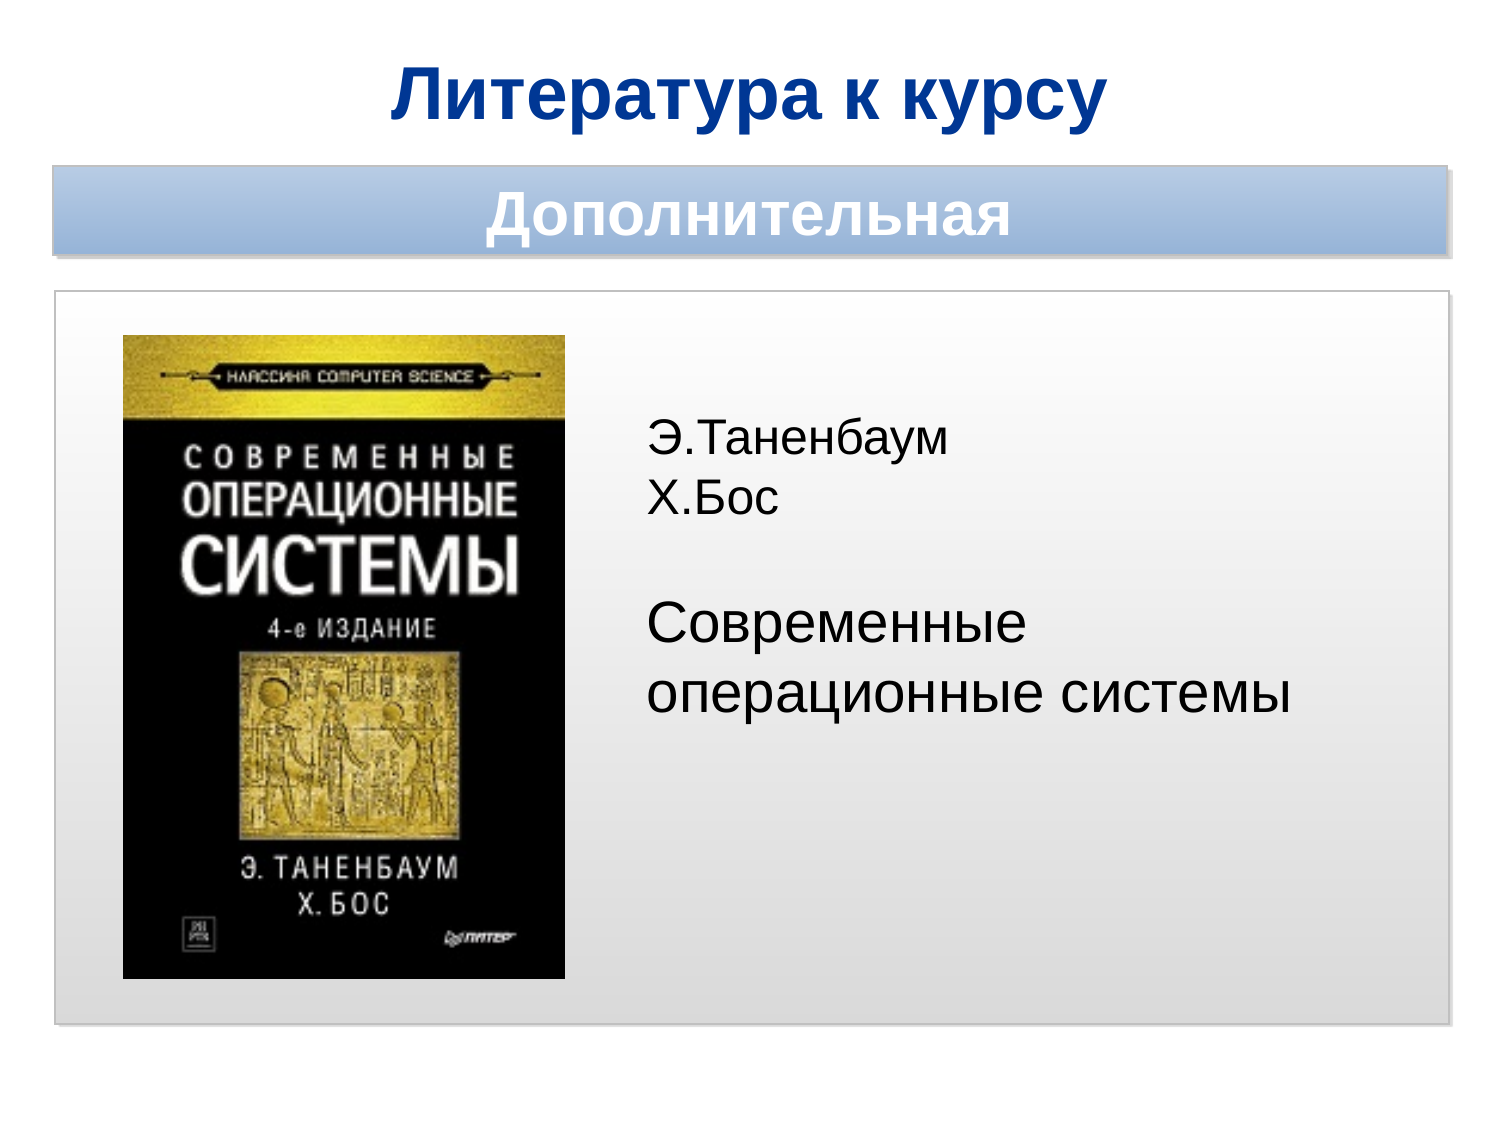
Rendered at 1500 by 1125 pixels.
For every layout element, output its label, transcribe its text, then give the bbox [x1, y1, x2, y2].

title Литература к курсу [52, 38, 1448, 141]
picture [123, 335, 566, 980]
text_box Э.Таненбаум Х.Бос Современные операционные системы [631, 397, 1388, 792]
text_box [55, 290, 1449, 1024]
text_box Дополнительная [53, 165, 1447, 256]
